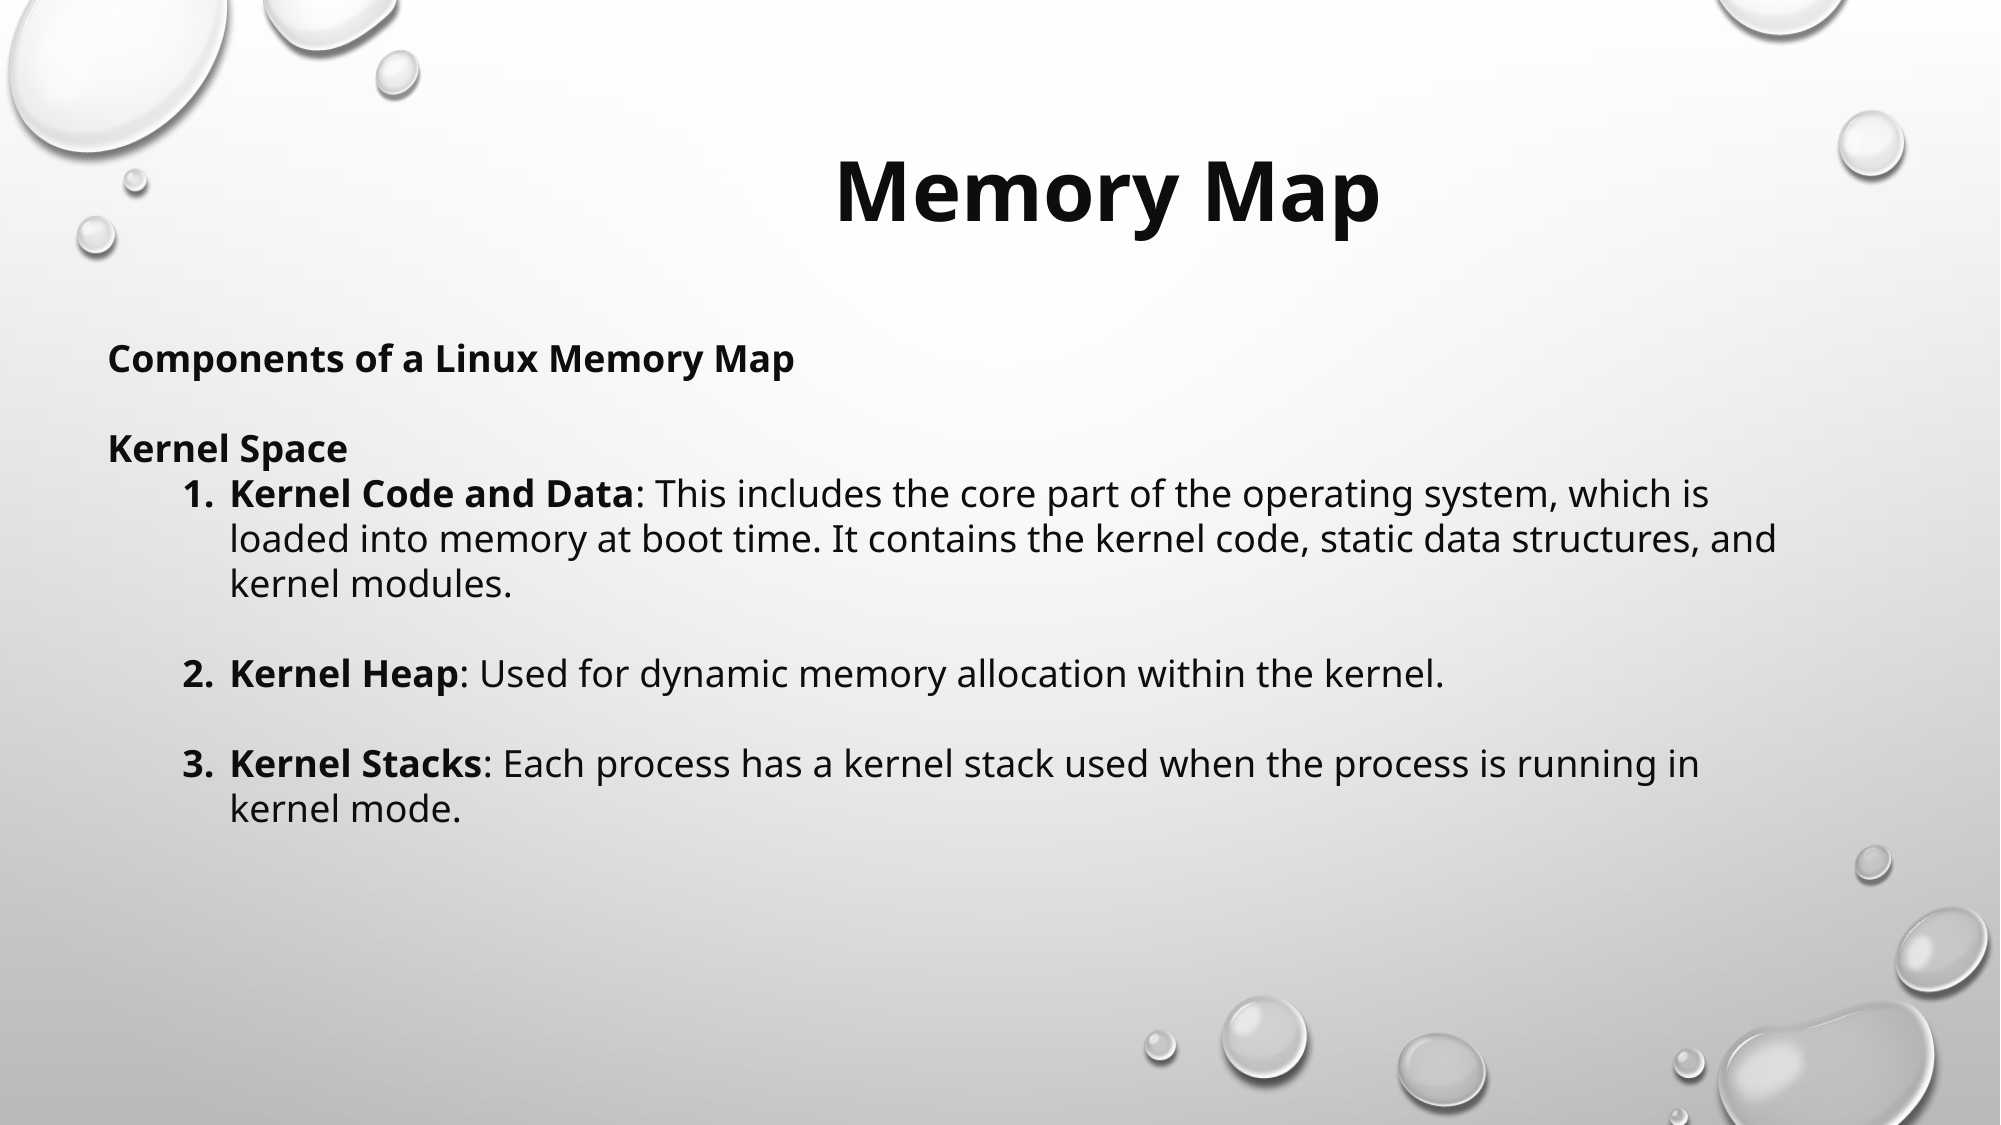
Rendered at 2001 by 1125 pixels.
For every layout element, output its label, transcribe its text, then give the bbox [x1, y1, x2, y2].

text_box Memory Map [819, 130, 1819, 246]
text_box Components of a Linux Memory Map Kernel Space Kernel Code and Data: This includes the core part of the operating system, which is loaded into memory at boot time. It contains the kernel code, static data structures, and kernel modules. Kernel Heap: Used for dynamic memory allocation within the kernel. Kernel Stacks: Each process has a kernel stack used when the process is running in kernel mode. [92, 327, 1819, 838]
picture [0, 0, 2000, 1125]
